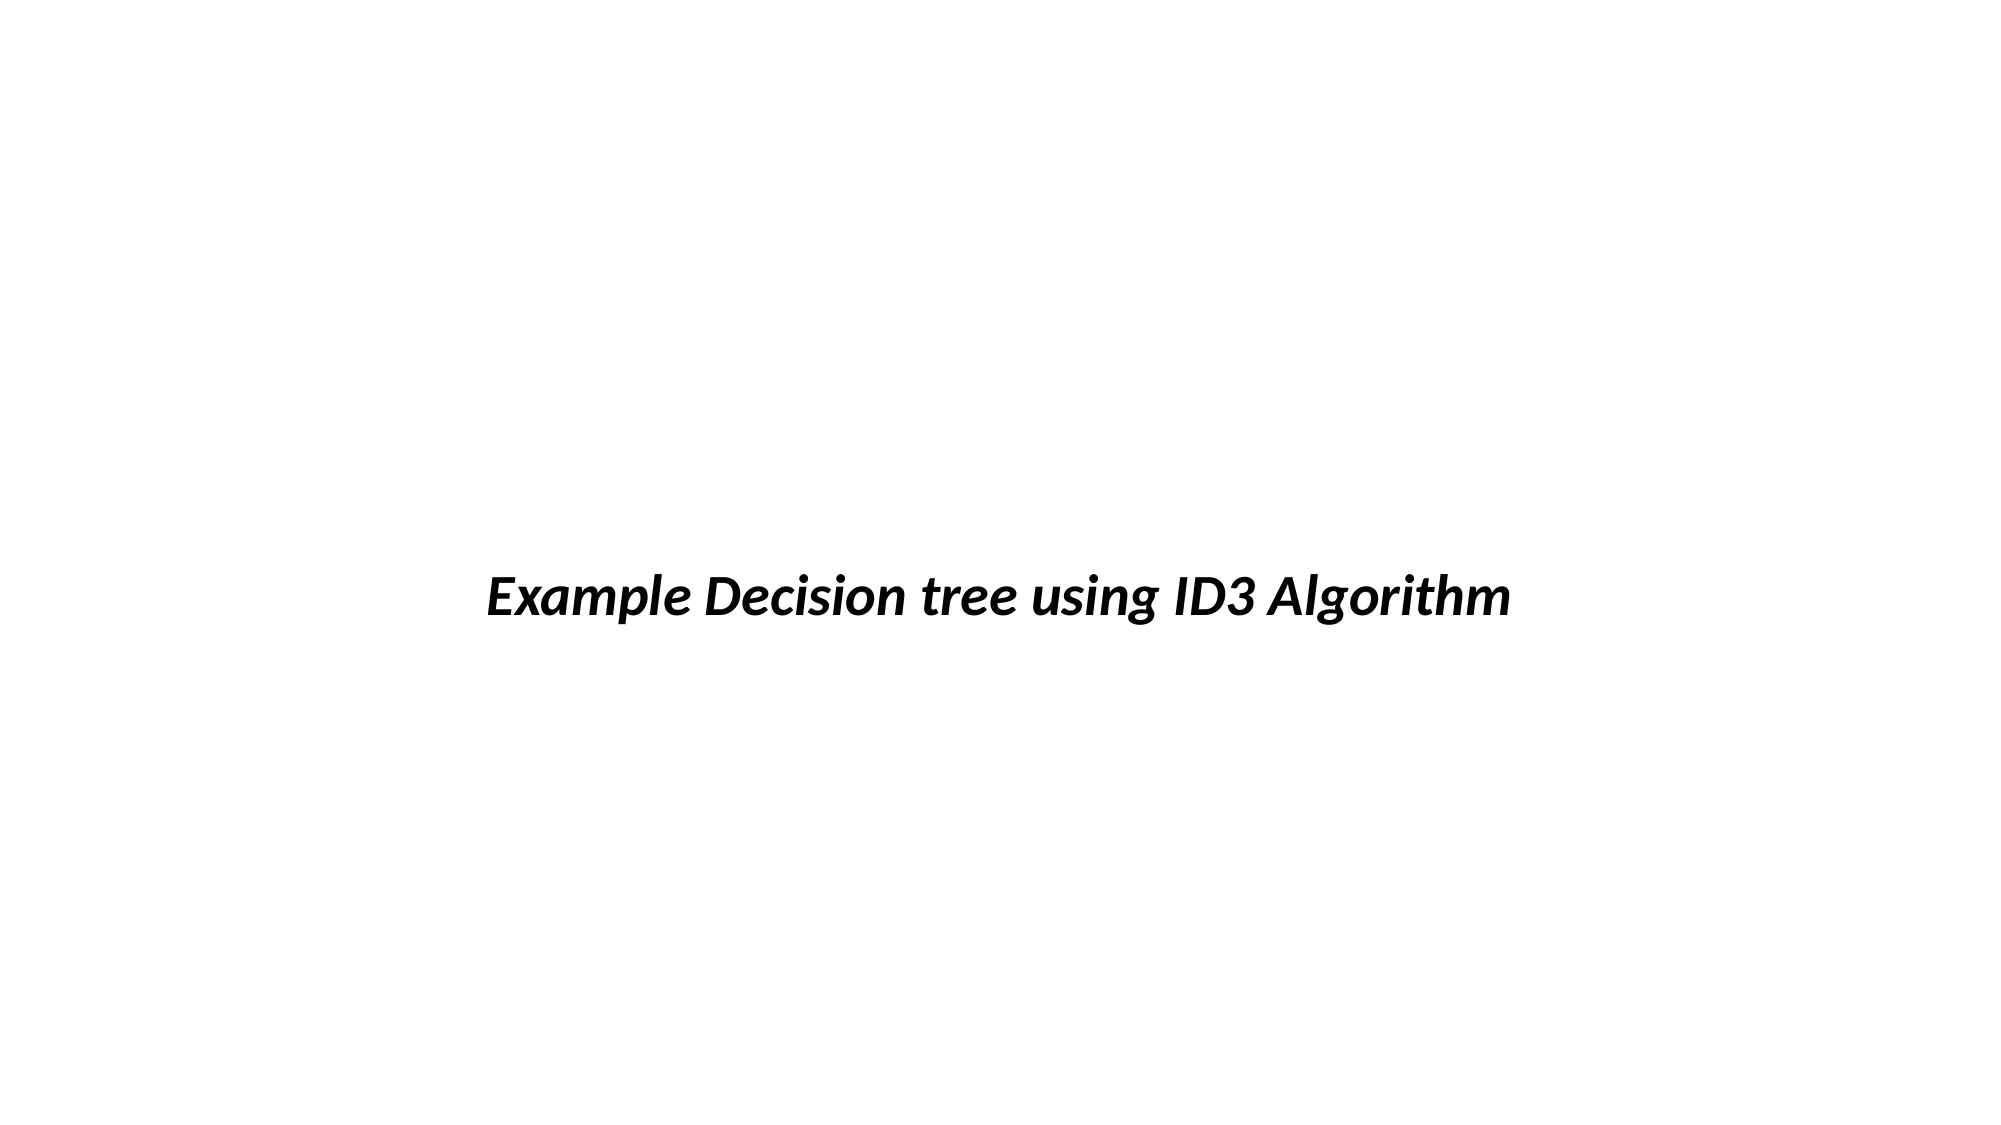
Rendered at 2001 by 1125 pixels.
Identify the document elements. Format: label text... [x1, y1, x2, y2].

list Example Decision tree using ID3 Algorithm [137, 299, 1863, 1014]
